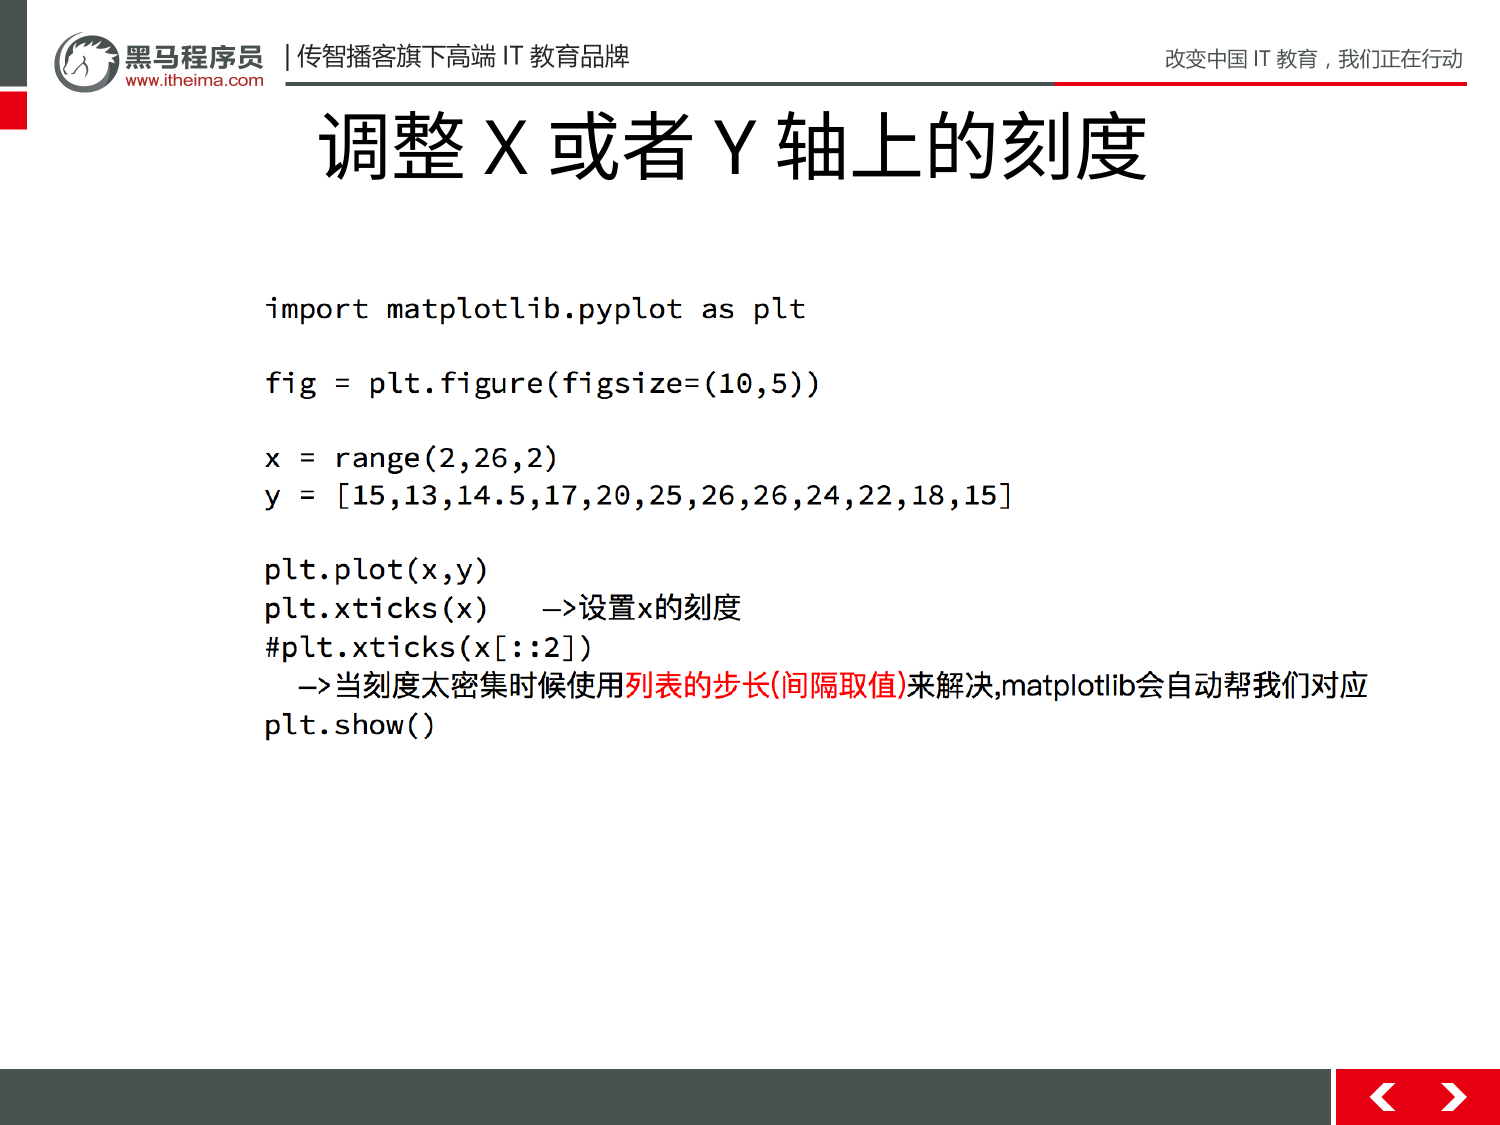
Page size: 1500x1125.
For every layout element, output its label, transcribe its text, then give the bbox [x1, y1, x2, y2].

picture [0, 0, 1500, 1125]
title 调整X或者Y轴上的刻度 [145, 93, 1321, 198]
